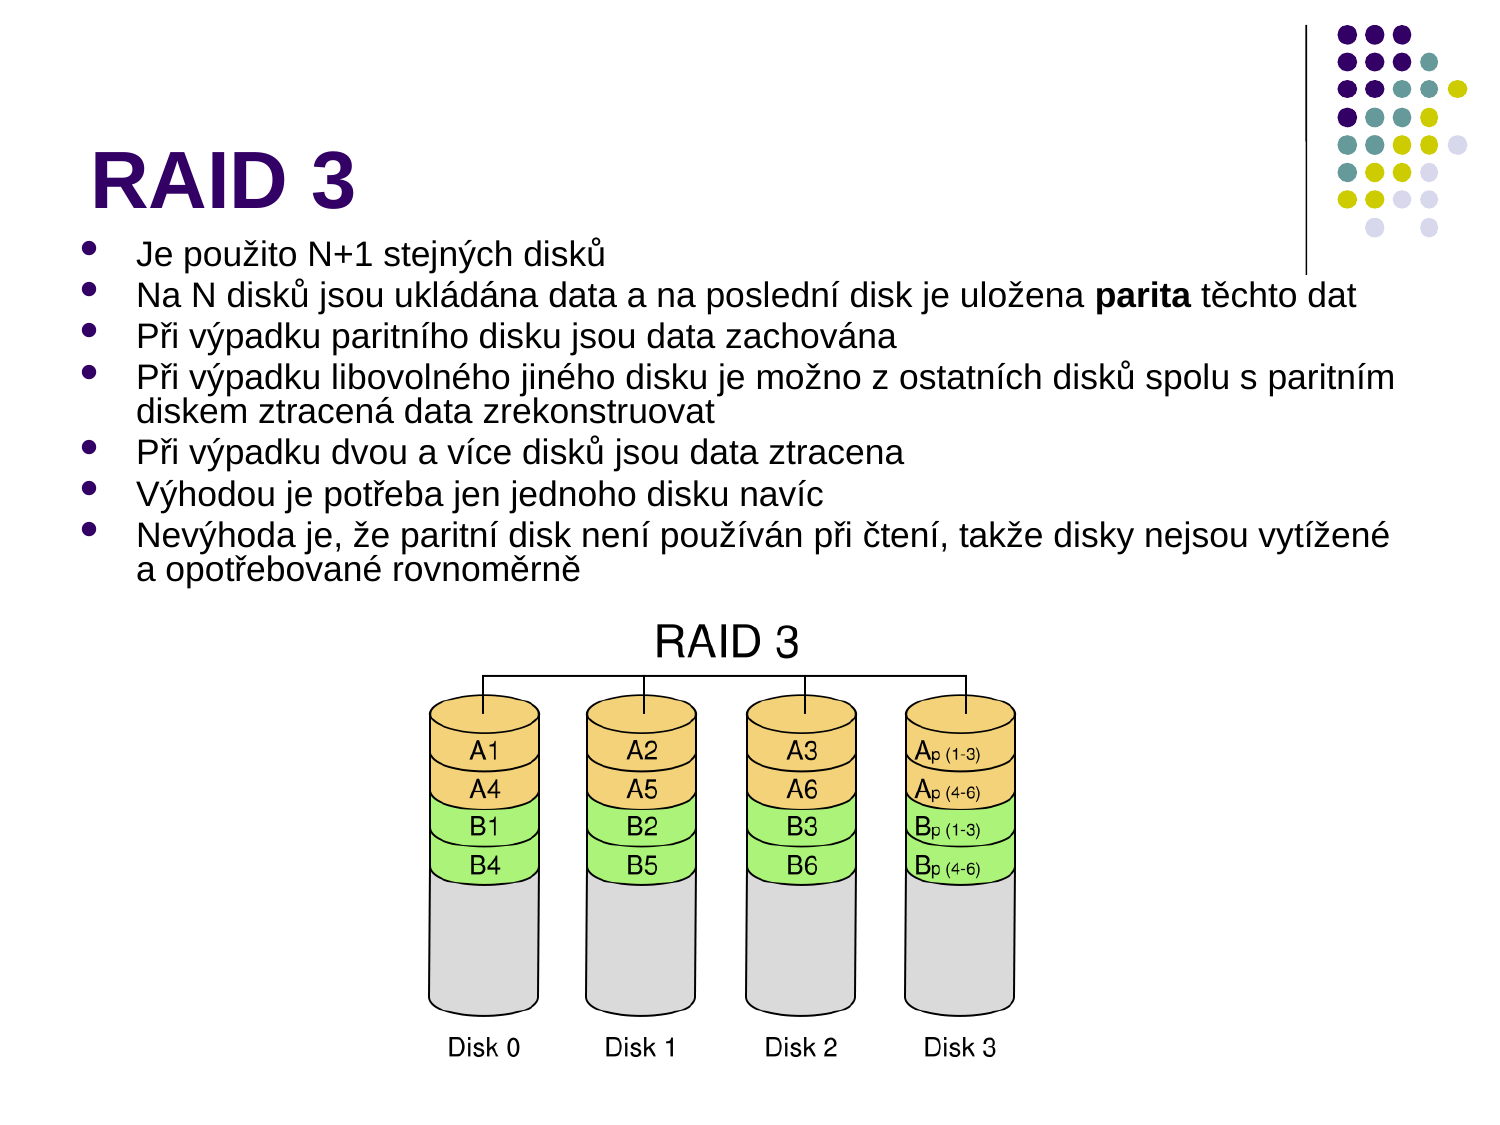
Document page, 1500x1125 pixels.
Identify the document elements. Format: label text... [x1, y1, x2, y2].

title RAID 3 [75, 20, 1313, 231]
picture [407, 609, 1046, 1083]
list Je použito N+1 stejných disků Na N disků jsou ukládána data a na poslední disk je uložena parita těchto dat Při výpadku paritního disku jsou data zachována Při výpadku libovolného jiného disku je možno z ostatních disků spolu s paritním diskem ztracená data zrekonstruovat Při výpadku dvou a více disků jsou data ztracena Výhodou je potřeba jen jednoho disku navíc Nevýhoda je, že paritní disk není používán při čtení, takže disky nejsou vytížené a opotřebované rovnoměrně [64, 231, 1415, 607]
